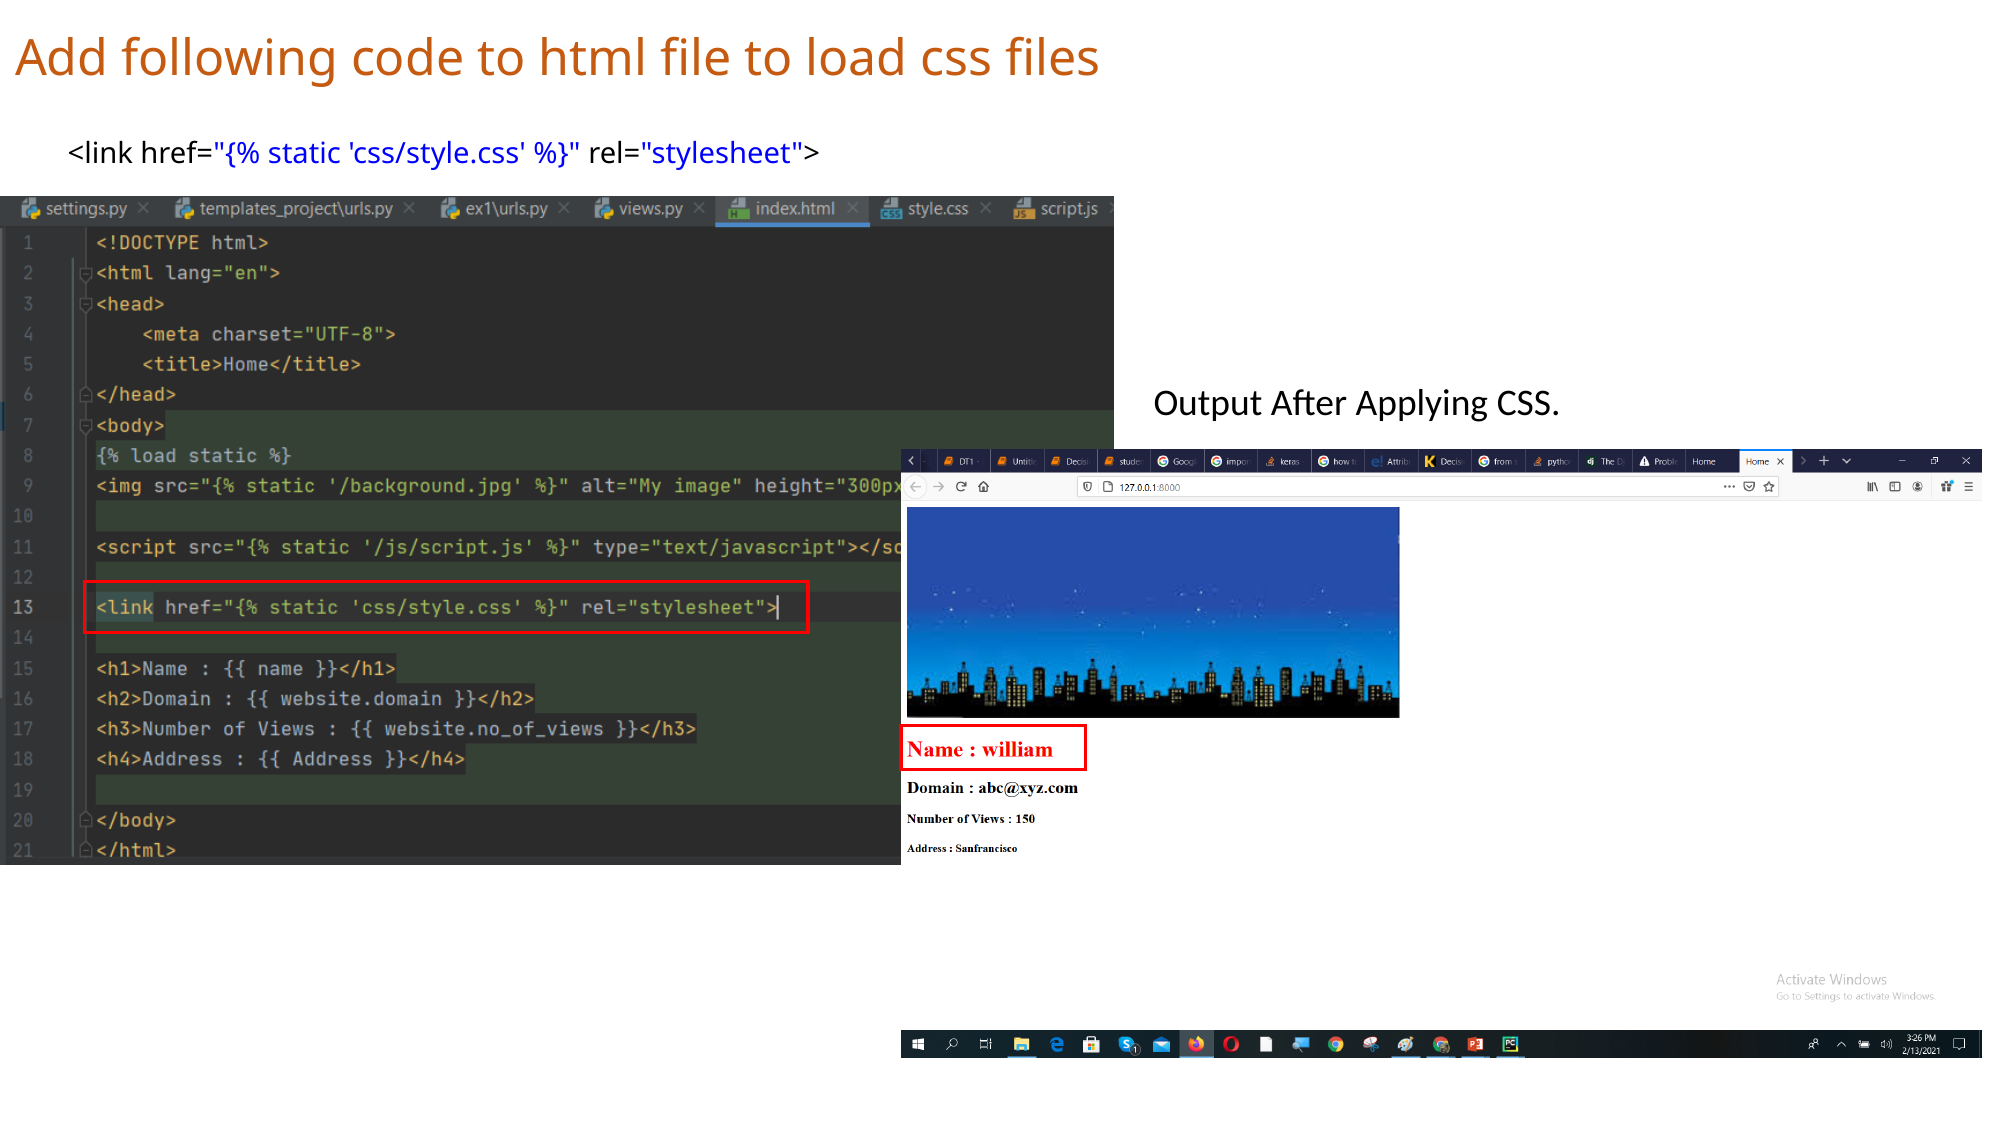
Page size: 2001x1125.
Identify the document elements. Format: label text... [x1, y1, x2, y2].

text_box Output After Applying CSS. [1138, 370, 1725, 431]
title Add following code to html file to load css files [0, 10, 1725, 108]
picture [900, 449, 1982, 1058]
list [0, 196, 1114, 865]
text_box <link href="{% static 'css/style.css' %}" rel="stylesheet"> [53, 126, 974, 177]
